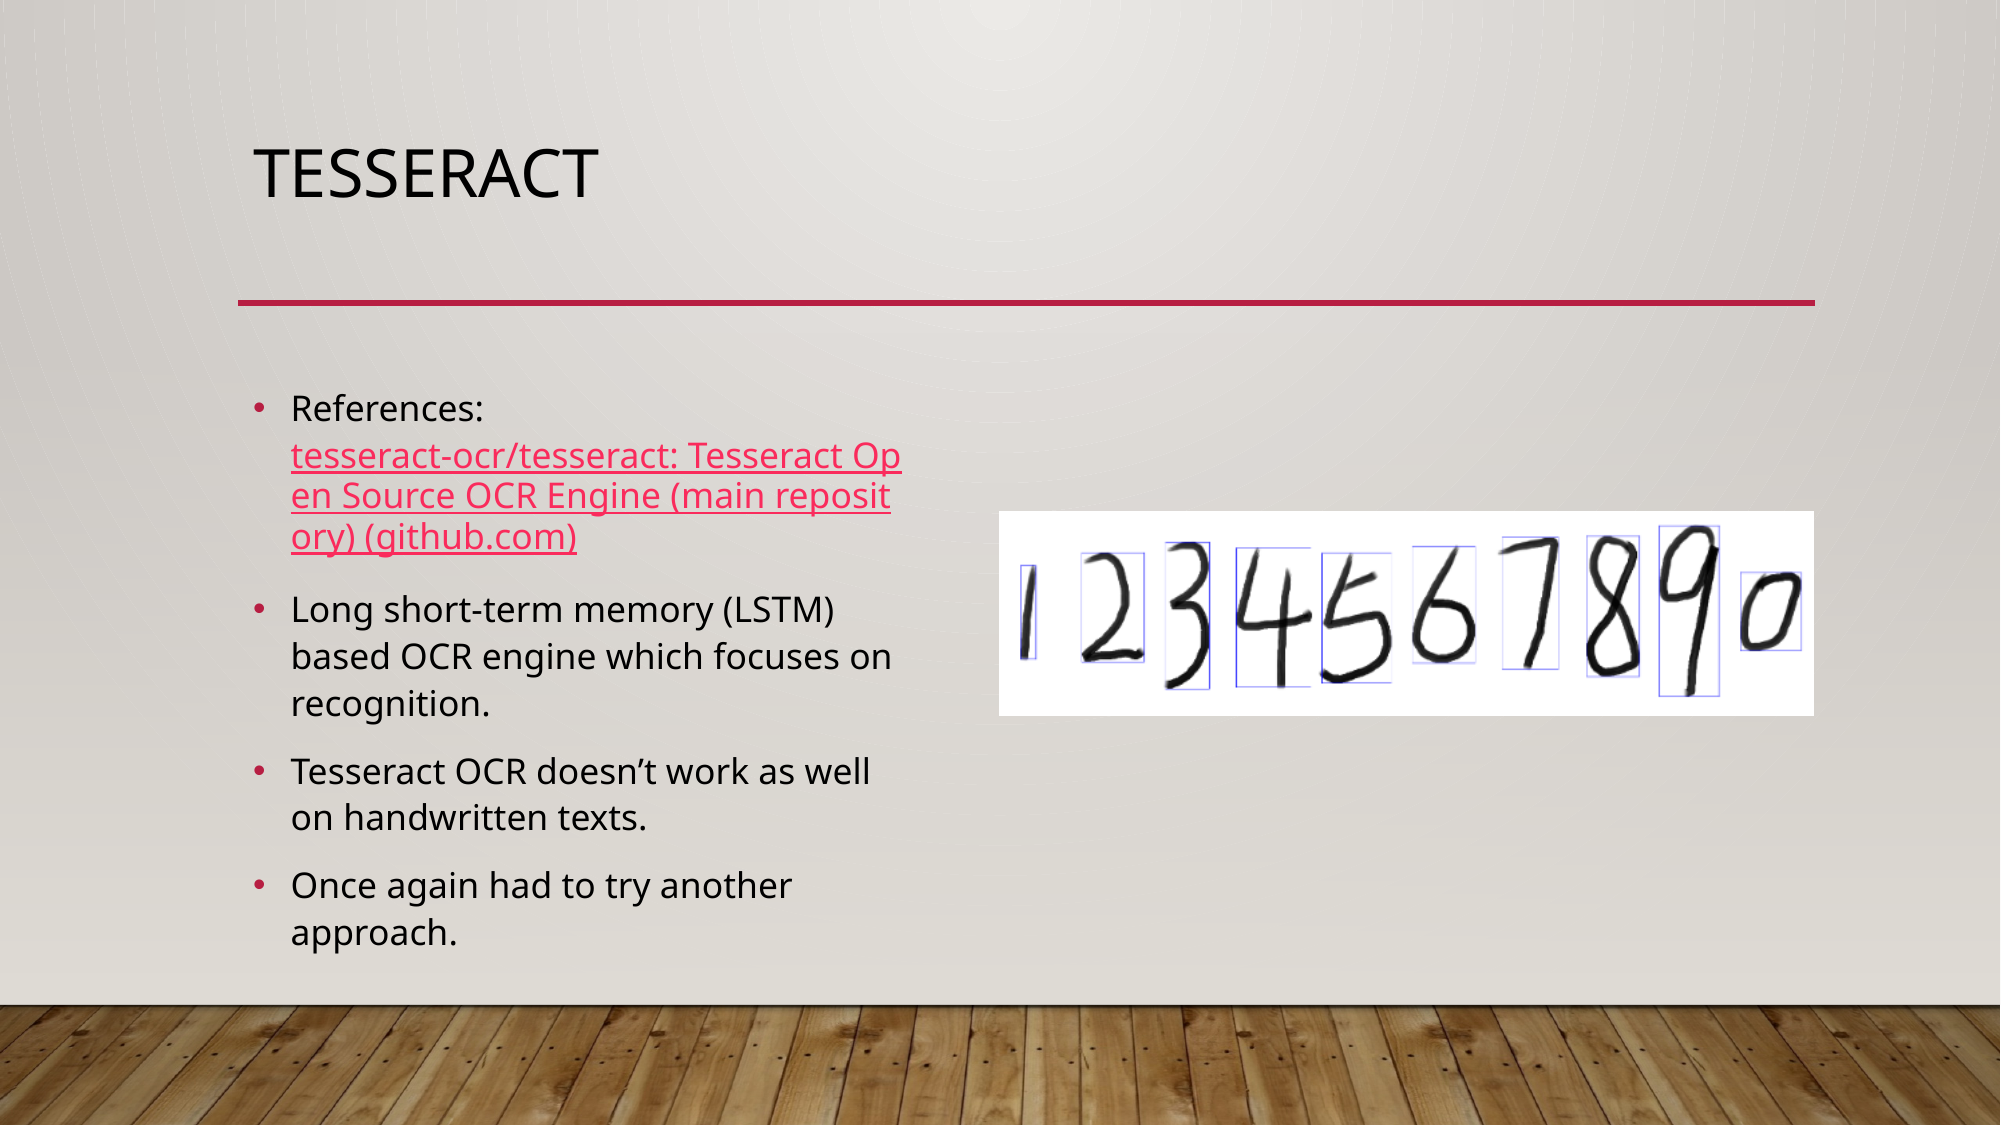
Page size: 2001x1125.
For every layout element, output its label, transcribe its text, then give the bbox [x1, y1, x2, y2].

picture [999, 511, 1814, 716]
picture [0, 1005, 2000, 1125]
list References: tesseract-ocr/tesseract: Tesseract Open Source OCR Engine (main repository) (github.com) Long short-term memory (LSTM) based OCR engine which focuses on recognition. Tesseract OCR doesn’t work as well on handwritten texts. Once again had to try another approach. [238, 373, 921, 940]
title tesSeract [238, 131, 1814, 305]
